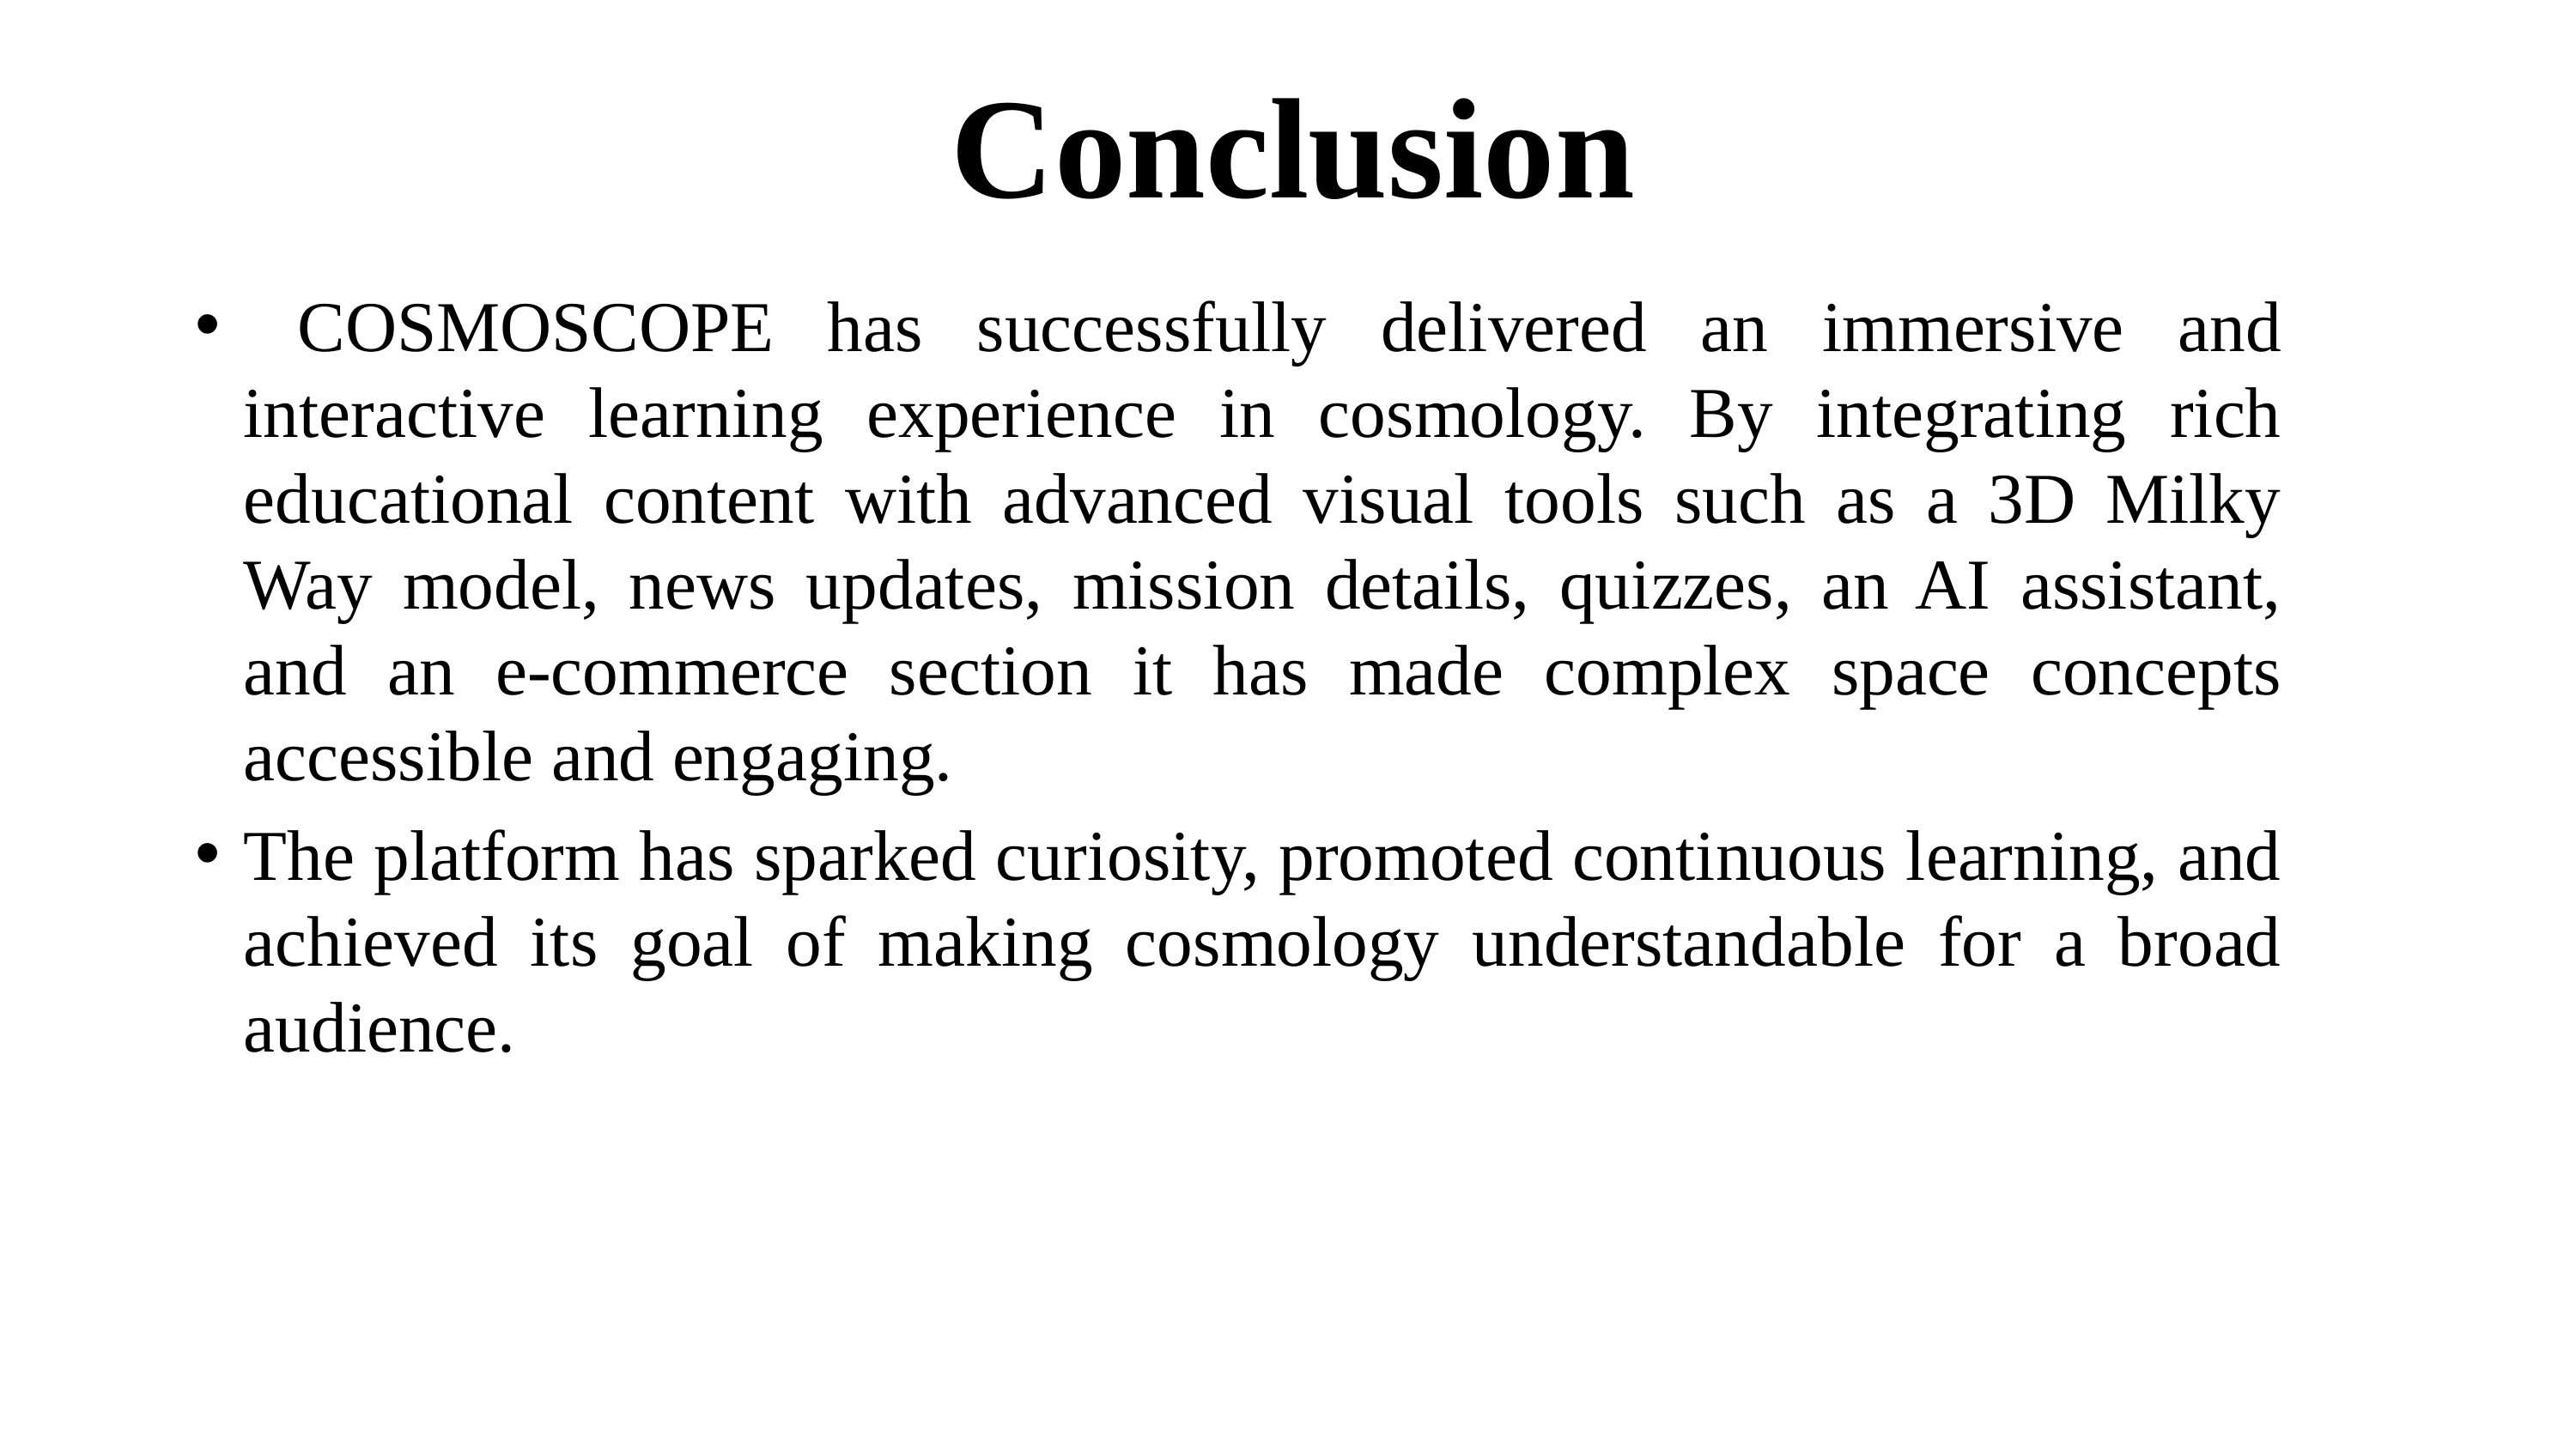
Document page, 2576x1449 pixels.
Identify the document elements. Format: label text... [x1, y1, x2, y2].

title Conclusion [64, 39, 2523, 242]
list COSMOSCOPE has successfully delivered an immersive and interactive learning experience in cosmology. By integrating rich educational content with advanced visual tools such as a 3D Milky Way model, news updates, mission details, quizzes, an AI assistant, and an e-commerce section it has made complex space concepts accessible and engaging. The platform has sparked curiosity, promoted continuous learning, and achieved its goal of making cosmology understandable for a broad audience. [182, 273, 2297, 1358]
